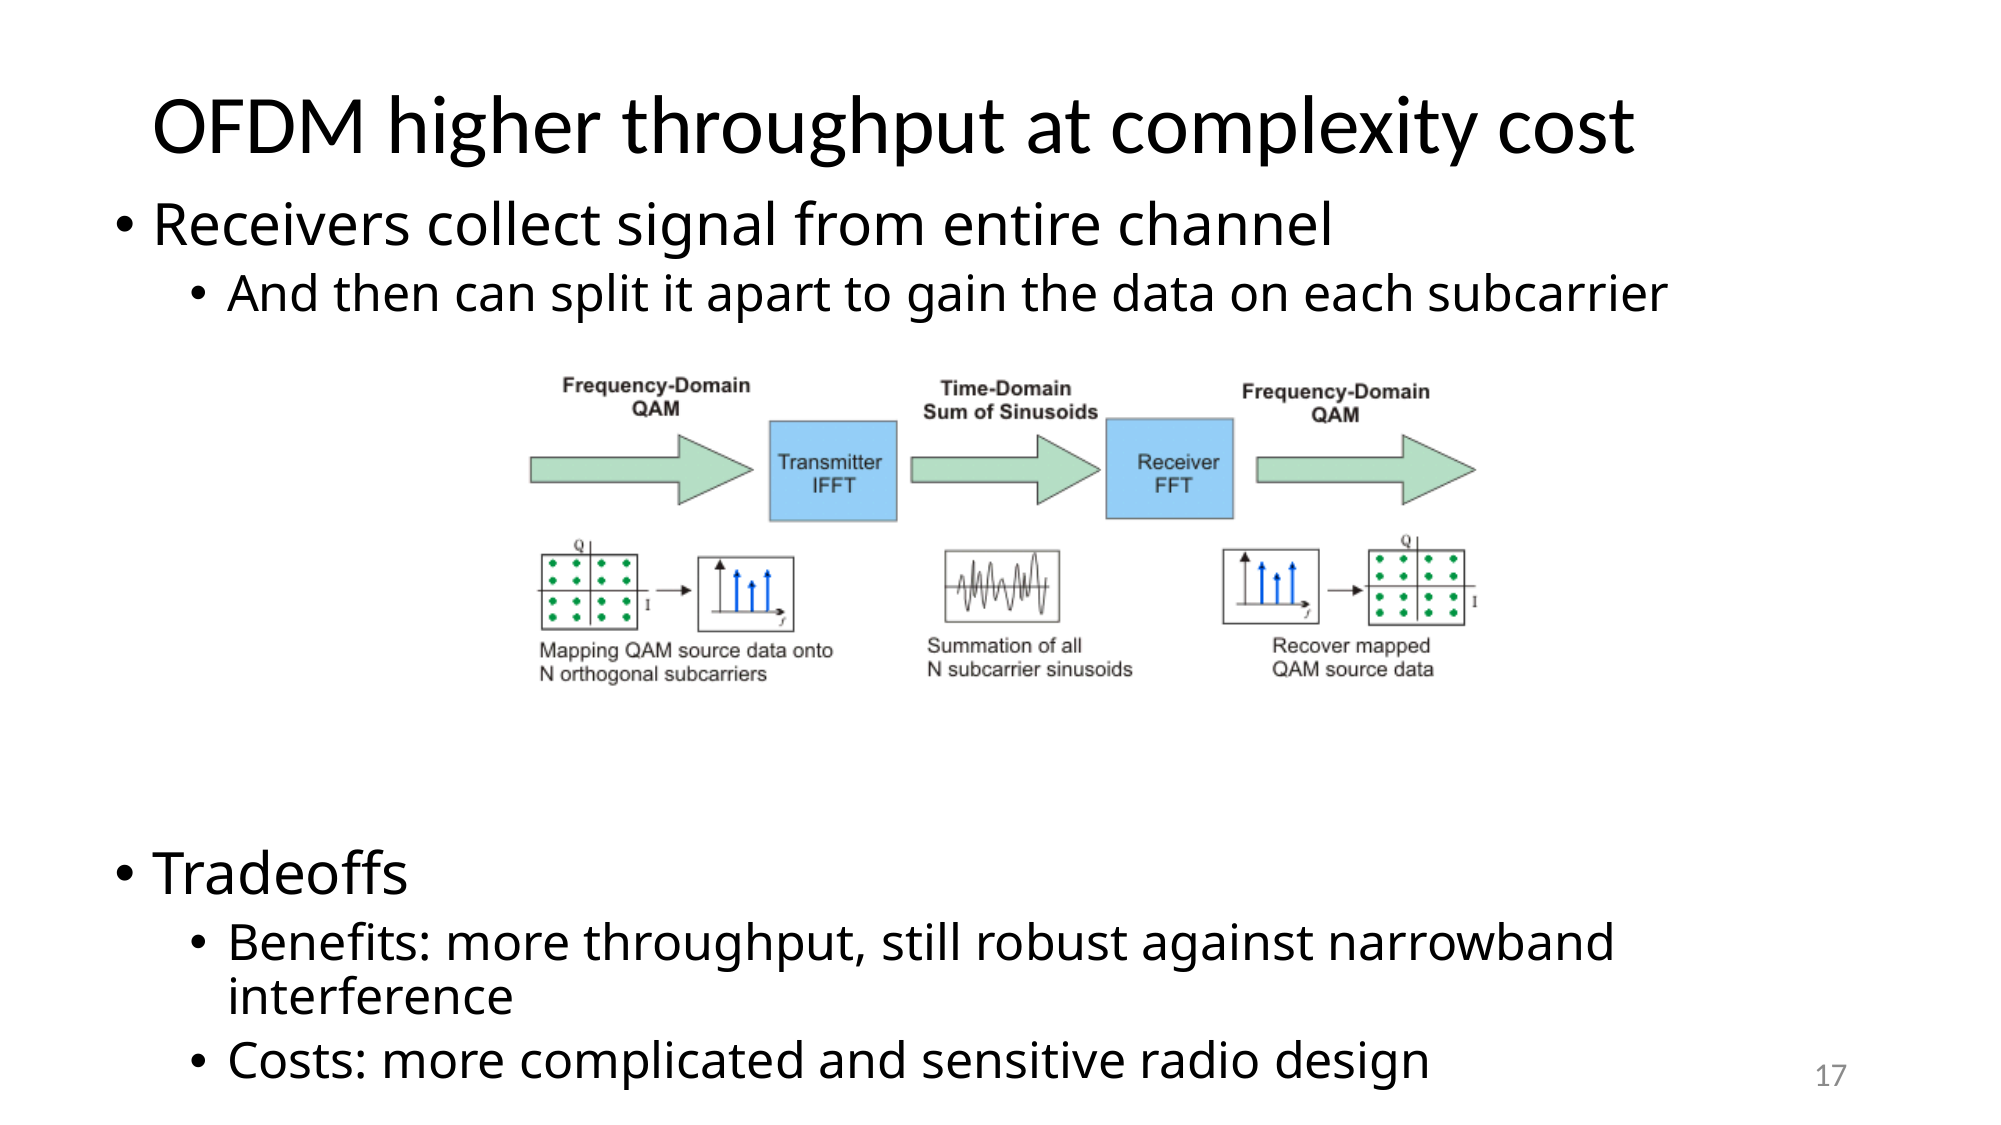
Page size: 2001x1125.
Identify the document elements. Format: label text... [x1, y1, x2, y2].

title OFDM higher throughput at complexity cost [137, 17, 1863, 187]
slide_number 17 [1412, 1042, 1863, 1103]
picture [518, 358, 1481, 700]
list Receivers collect signal from entire channel And then can split it apart to gain the data on each subcarrier Tradeoffs Benefits: more throughput, still robust against narrowband interference Costs: more complicated and sensitive radio design [99, 187, 1900, 1013]
